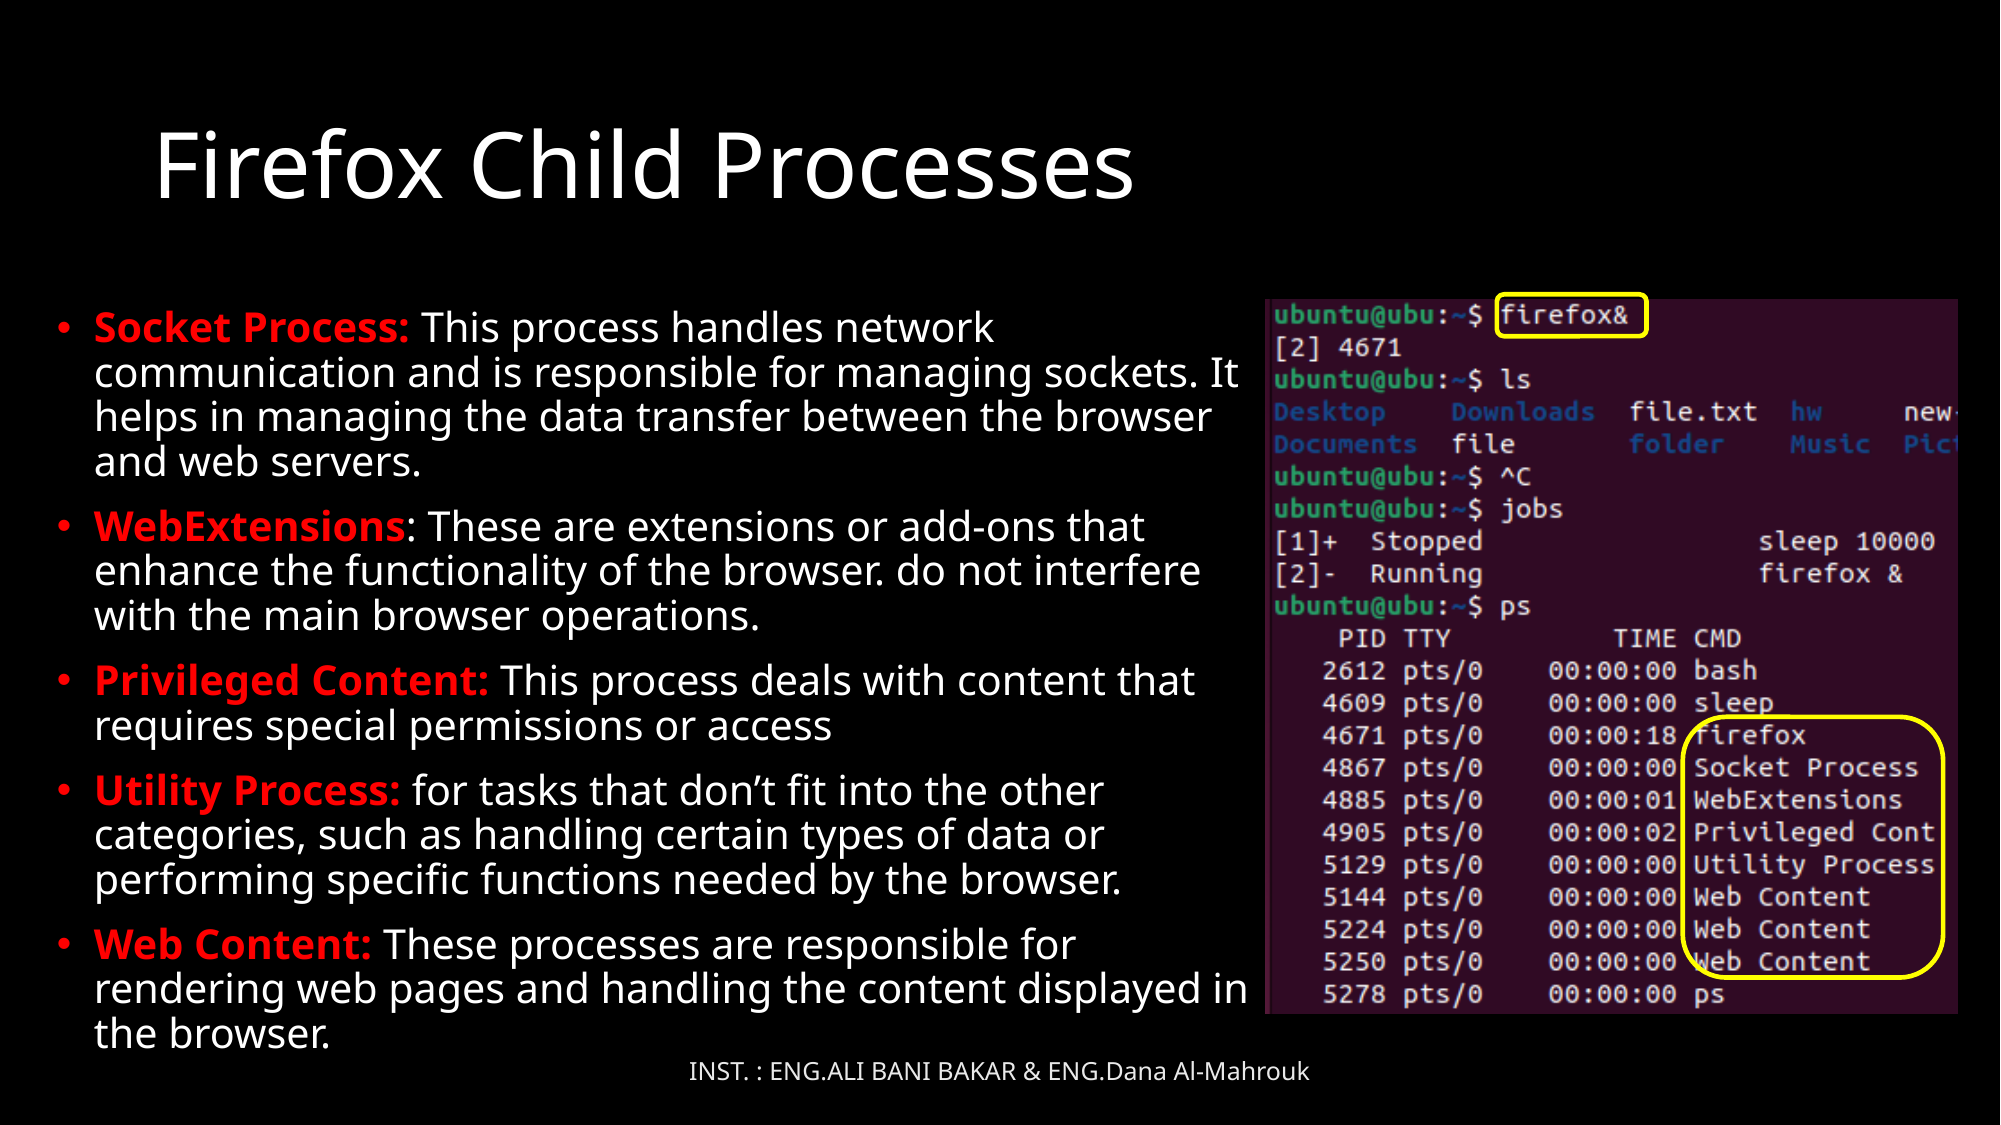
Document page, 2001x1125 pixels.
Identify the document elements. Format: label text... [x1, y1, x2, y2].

footer INST. : ENG.ALI BANI BAKAR & ENG.Dana Al-Mahrouk [662, 1042, 1338, 1103]
text_box [1497, 294, 1646, 298]
picture [1264, 298, 1959, 1015]
list Socket Process: This process handles network communication and is responsible for managing sockets. It helps in managing the data transfer between the browser and web servers. WebExtensions: These are extensions or add-ons that enhance the functionality of the browser. do not interfere with the main browser operations. Privileged Content: This process deals with content that requires special permissions or access Utility Process: for tasks that don’t fit into the other categories, such as handling certain types of data or performing specific functions needed by the browser. Web Content: These processes are responsible for rendering web pages and handling the content displayed in the browser. [41, 299, 1266, 1072]
title Firefox Child Processes [137, 59, 1863, 278]
